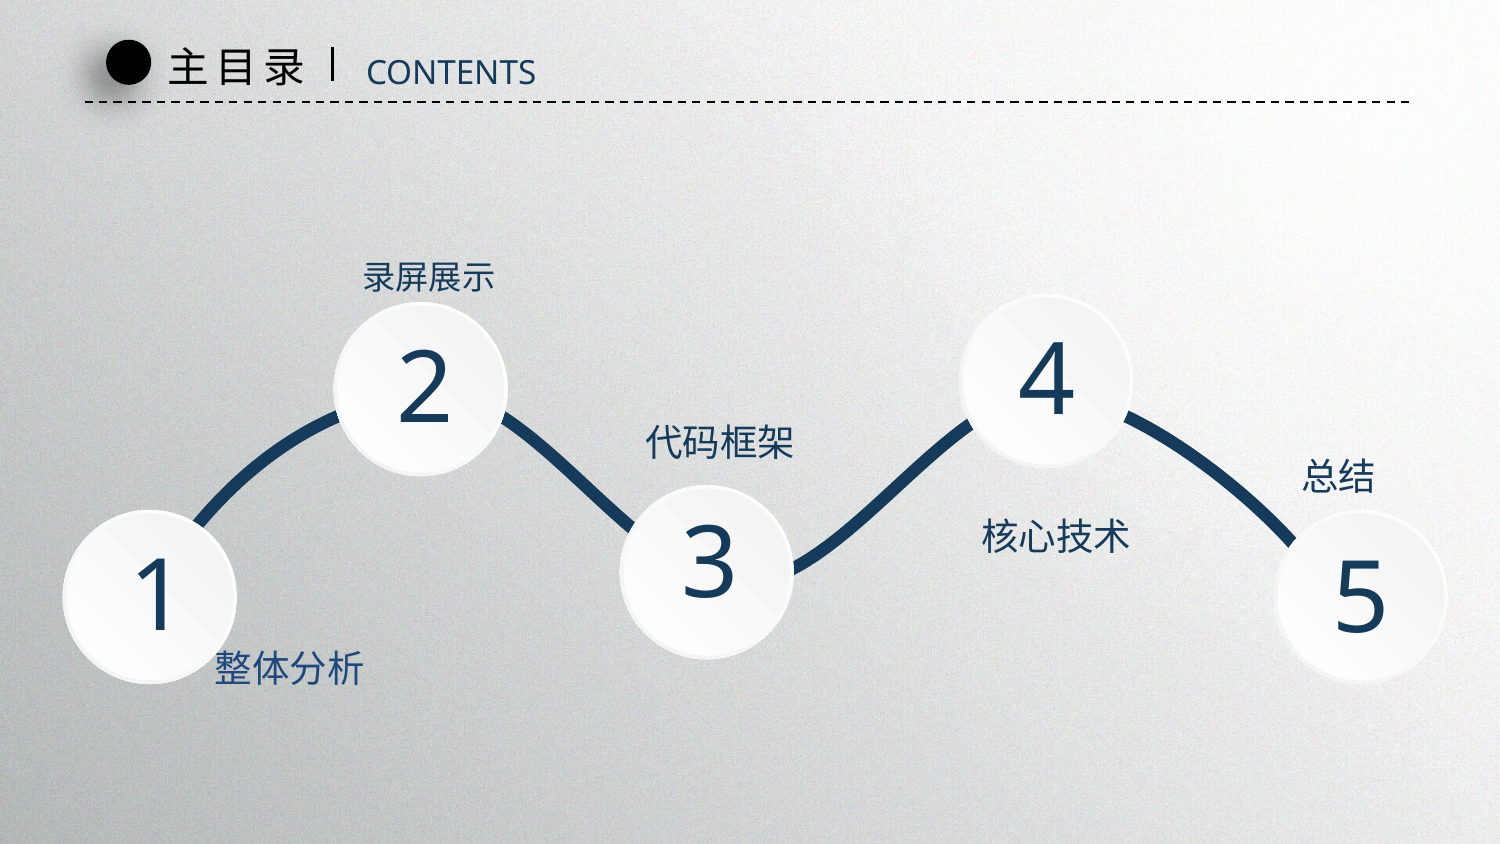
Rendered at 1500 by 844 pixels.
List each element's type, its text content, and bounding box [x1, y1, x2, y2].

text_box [958, 293, 1134, 469]
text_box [62, 643, 238, 685]
text_box 整体分析 [199, 637, 426, 698]
text_box 代码框架 [630, 411, 811, 472]
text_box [1273, 509, 1449, 685]
text_box [335, 421, 614, 592]
text_box 核心技术 [966, 505, 1147, 566]
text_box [619, 484, 795, 660]
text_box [333, 301, 509, 477]
text_box CONTENTS [351, 43, 552, 99]
text_box [799, 419, 1268, 589]
picture [0, 0, 1500, 844]
text_box 录屏展示 [347, 248, 511, 303]
text_box 总结 [1286, 445, 1391, 506]
